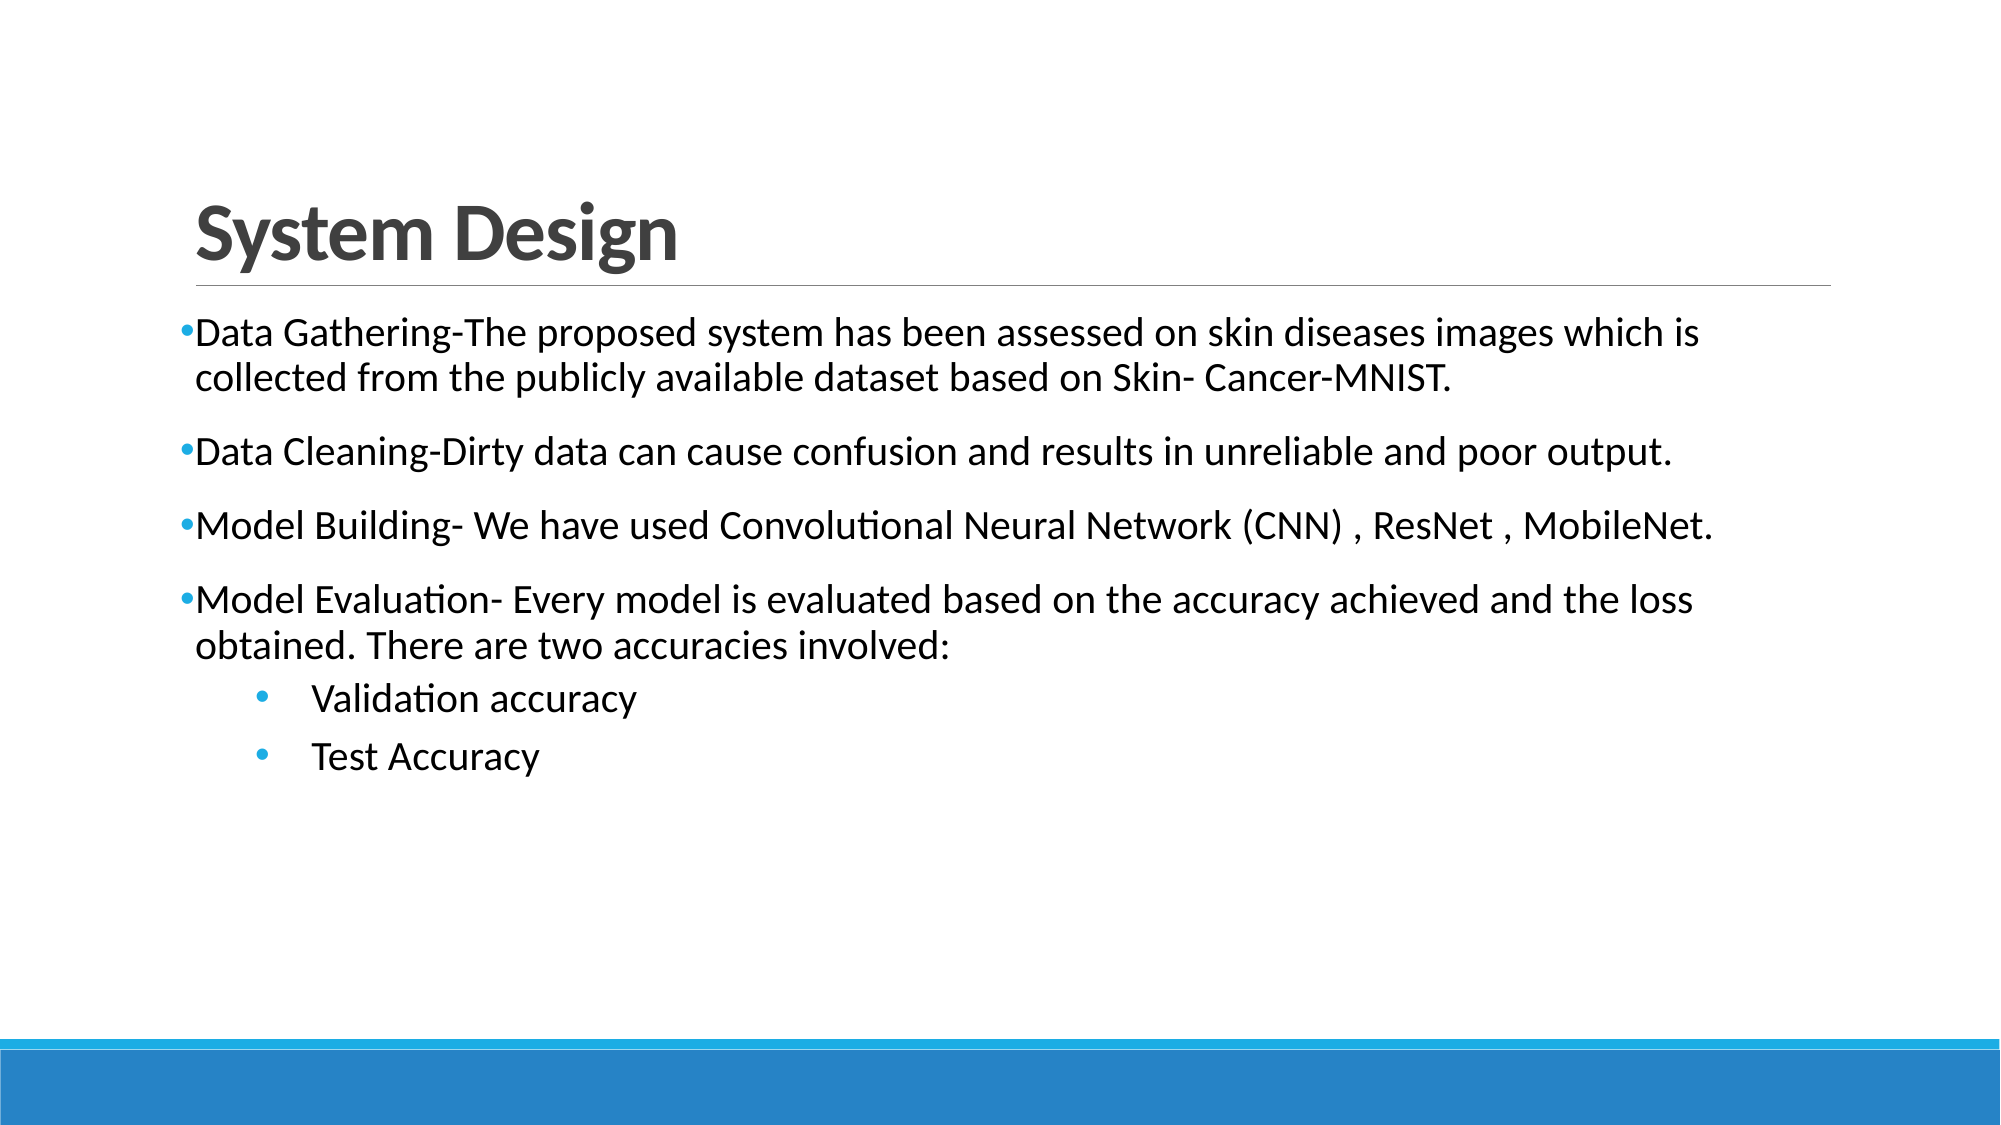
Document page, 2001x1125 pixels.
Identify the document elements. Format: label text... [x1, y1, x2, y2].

list Data Gathering-The proposed system has been assessed on skin diseases images which is collected from the publicly available dataset based on Skin- Cancer-MNIST. Data Cleaning-Dirty data can cause confusion and results in unreliable and poor output. Model Building- We have used Convolutional Neural Network (CNN) , ResNet , MobileNet. Model Evaluation- Every model is evaluated based on the accuracy achieved and the loss obtained. There are two accuracies involved: Validation accuracy Test Accuracy [180, 302, 1830, 963]
title System Design [180, 47, 1830, 285]
